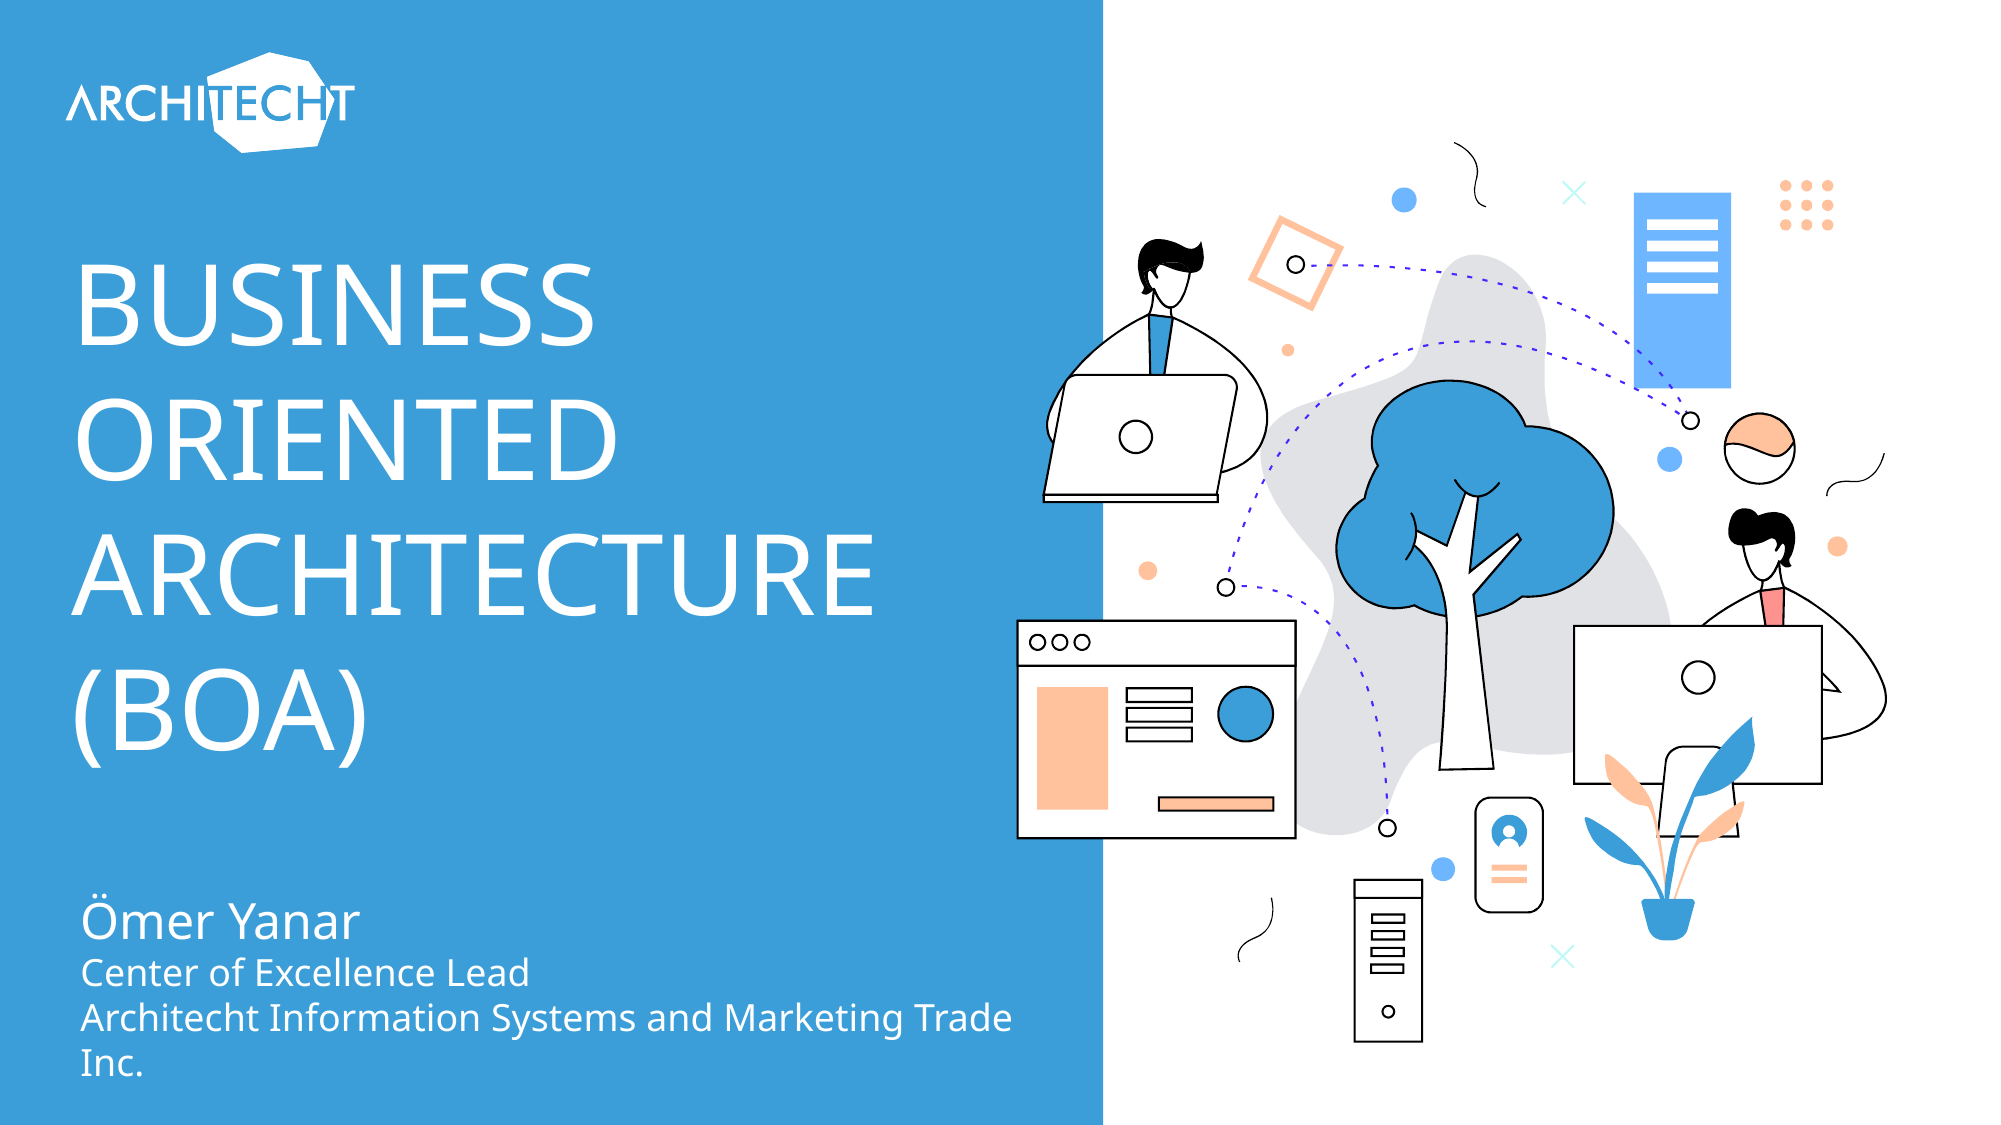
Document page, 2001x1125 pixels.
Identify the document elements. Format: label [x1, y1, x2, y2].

text_box [0, 0, 1887, 1125]
text_box [65, 52, 355, 153]
